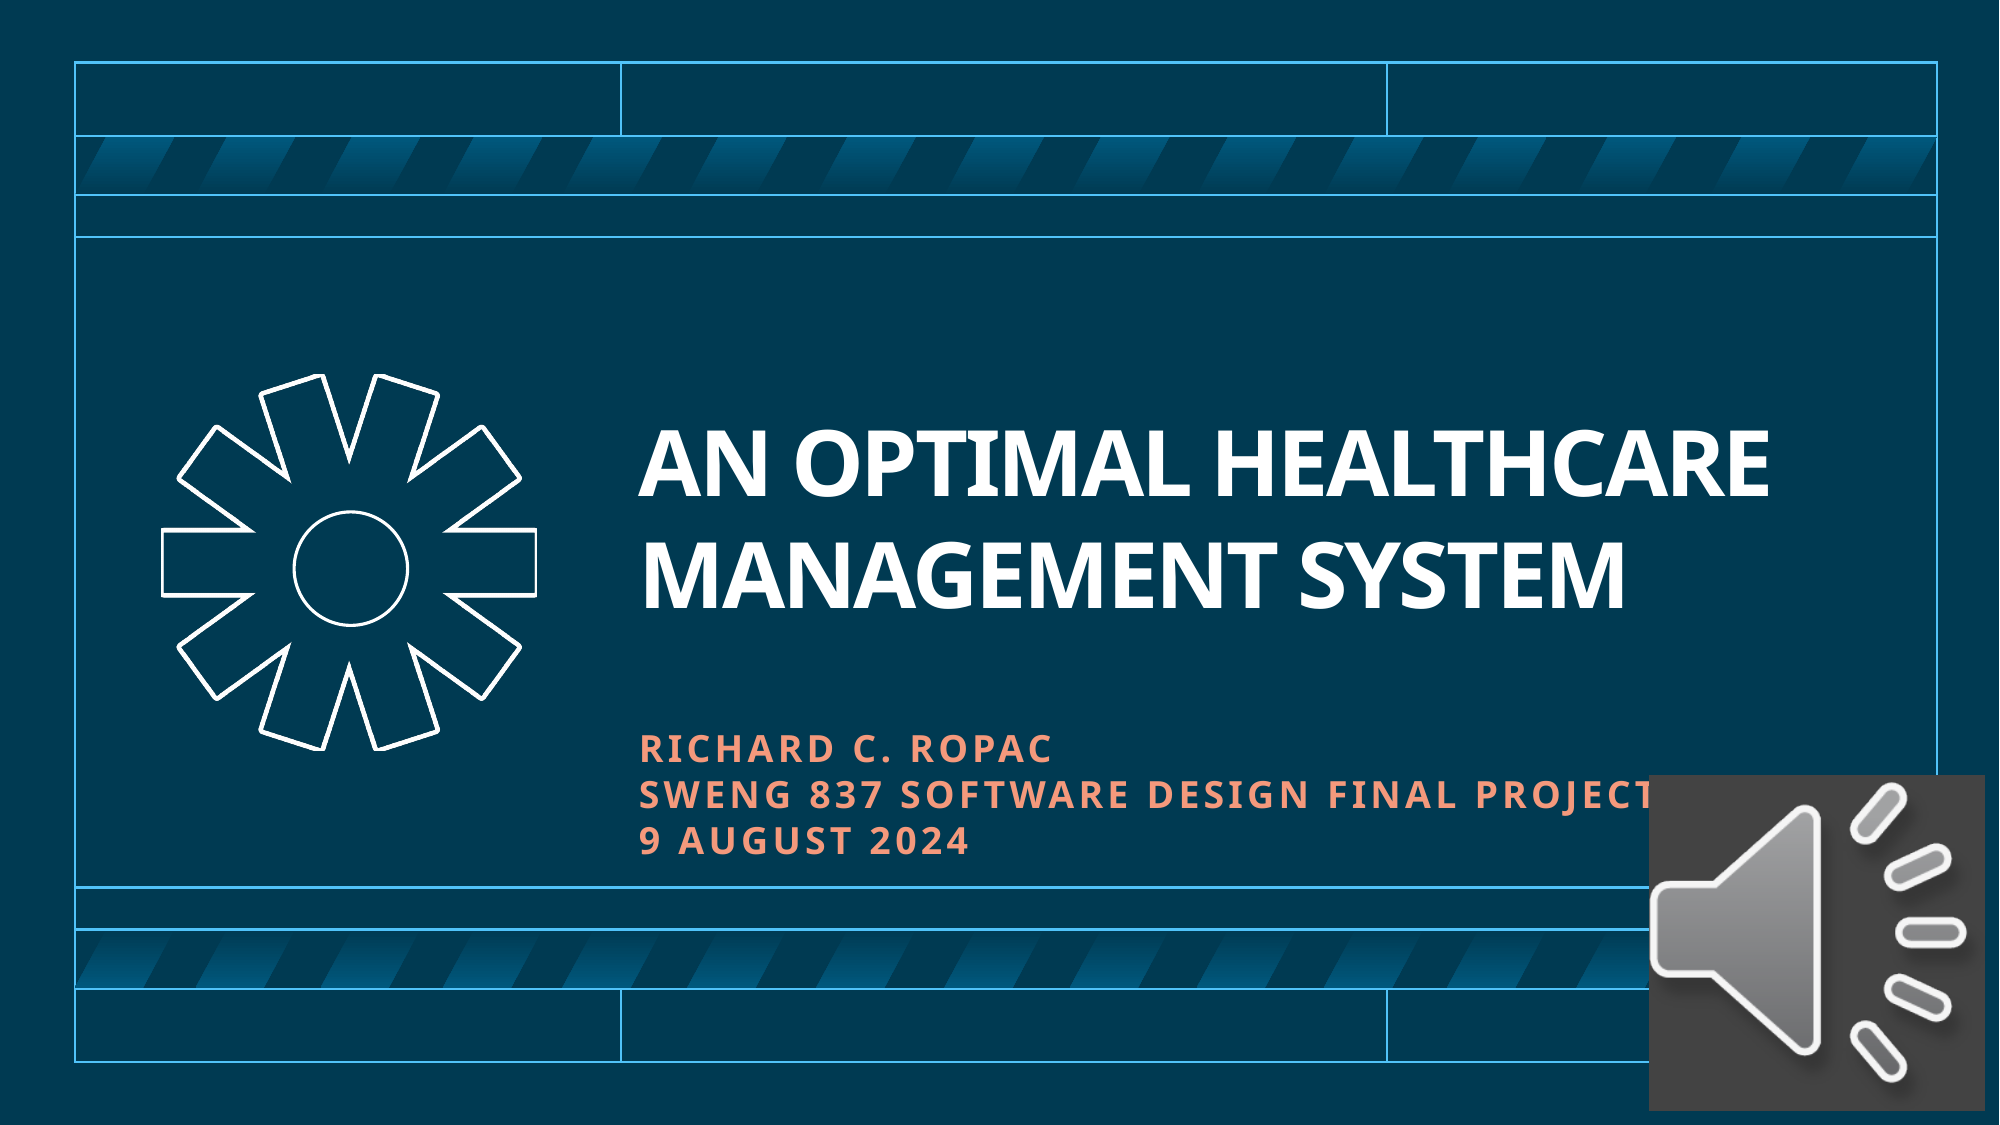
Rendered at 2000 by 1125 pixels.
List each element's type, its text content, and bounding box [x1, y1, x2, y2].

picture [162, 375, 536, 750]
title AN Optimal Healthcare Management System [623, 325, 1937, 713]
subtitle Richard c. Ropac SWENG 837 Software Design final Project 9 august 2024 [623, 718, 1937, 888]
picture [1648, 776, 1984, 1110]
